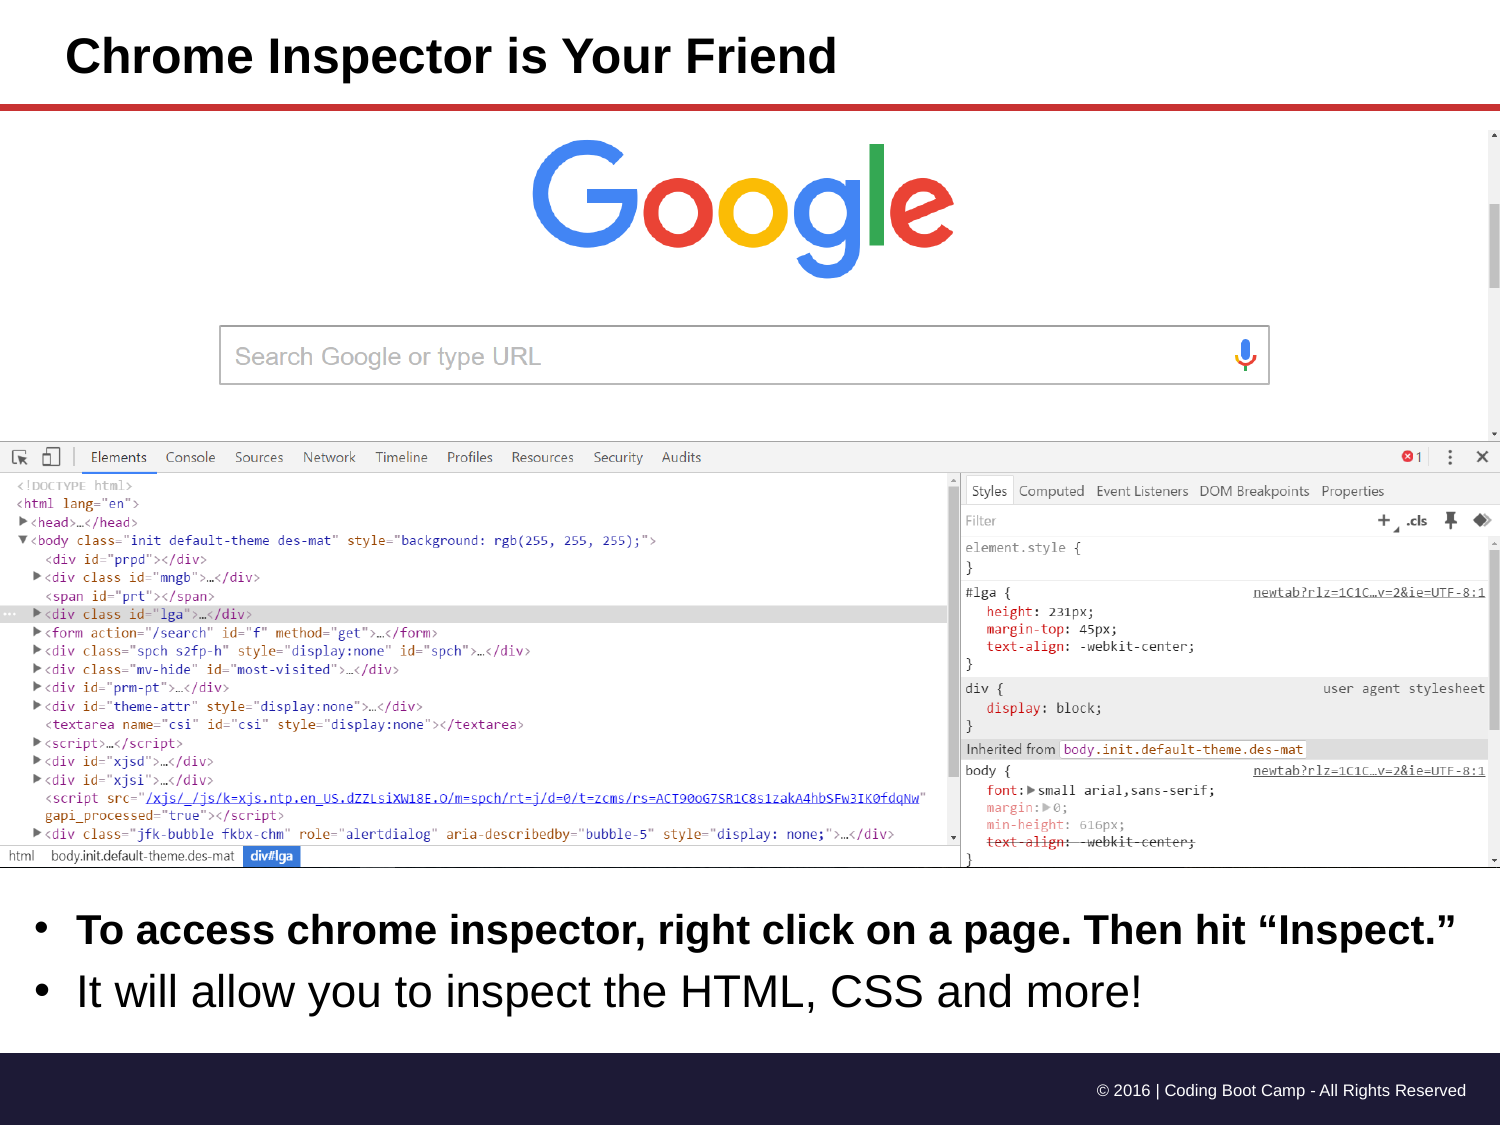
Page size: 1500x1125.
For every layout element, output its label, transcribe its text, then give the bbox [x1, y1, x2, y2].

text_box Chrome Inspector is Your Friend [50, 16, 913, 92]
picture [0, 130, 1500, 868]
text_box To access chrome inspector, right click on a page. Then hit “Inspect.” It will allow you to inspect the HTML, CSS and more! [19, 887, 1482, 995]
